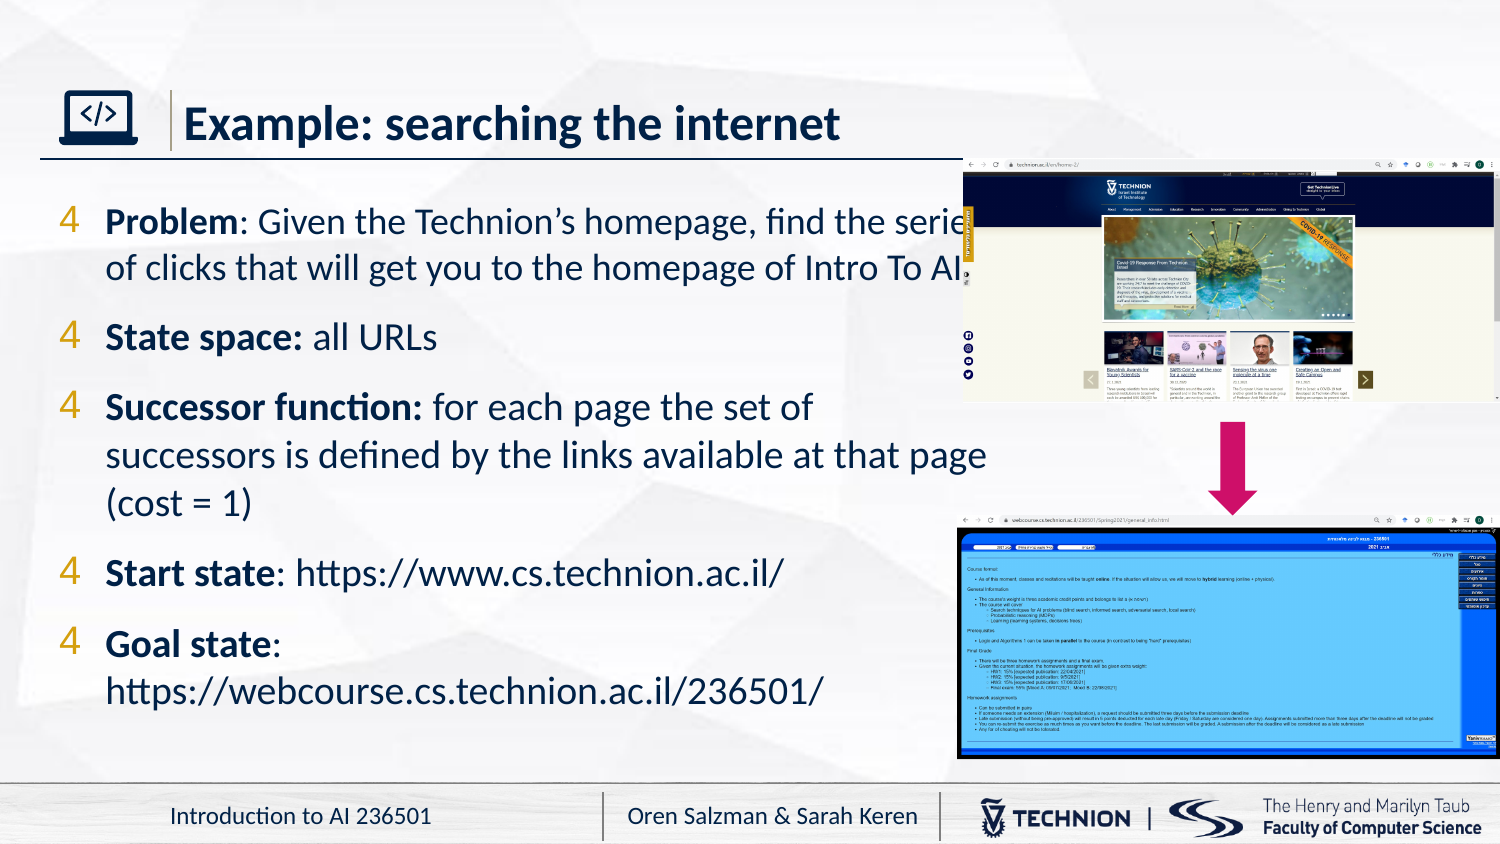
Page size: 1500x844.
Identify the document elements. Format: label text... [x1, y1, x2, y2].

picture [980, 798, 1482, 838]
list Problem: Given the Technion’s homepage, find the series of clicks that will get you to the homepage of Intro To AI State space: all URLs Successor function: for each page the set of successors is defined by the links available at that page (cost = 1) Start state: https://www.cs.technion.ac.il/ Goal state: https://webcourse.cs.technion.ac.il/236501/ [59, 196, 993, 754]
title Example: searching the internet [183, 38, 1463, 159]
text_box [1207, 421, 1258, 513]
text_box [58, 90, 139, 146]
picture [0, 0, 1500, 783]
